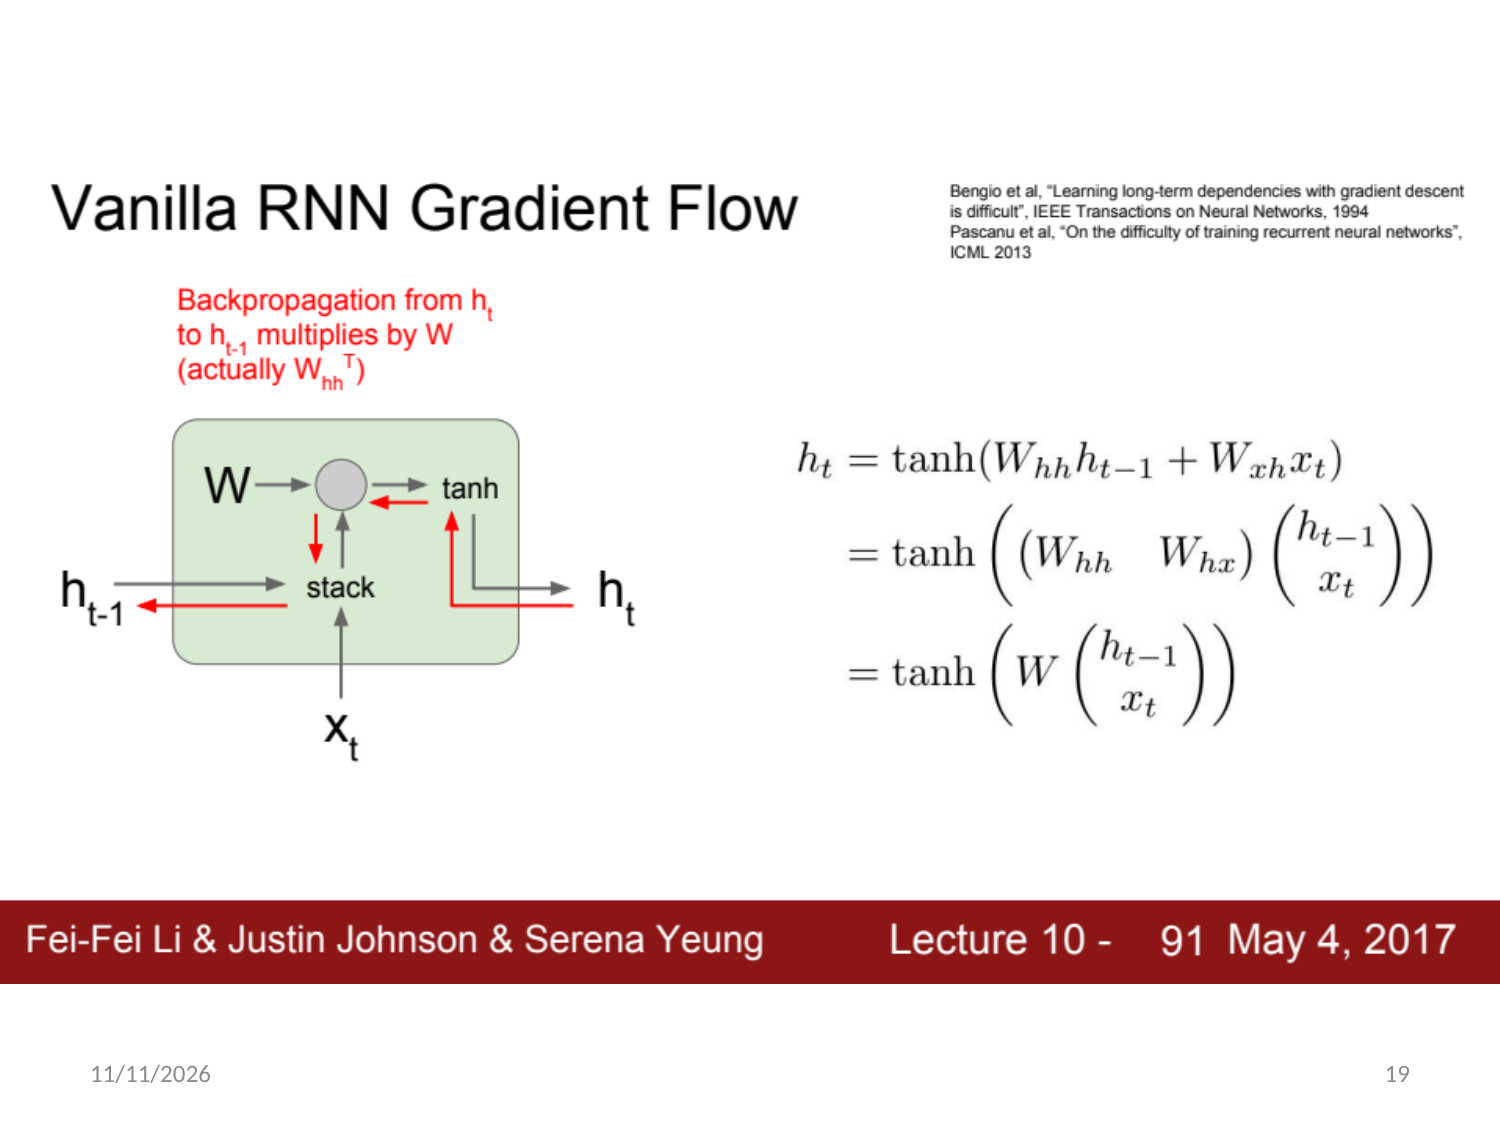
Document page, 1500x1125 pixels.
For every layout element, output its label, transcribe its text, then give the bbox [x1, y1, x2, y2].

slide_number 19 [1074, 1042, 1425, 1103]
picture [0, 139, 1500, 984]
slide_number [75, 1042, 425, 1103]
